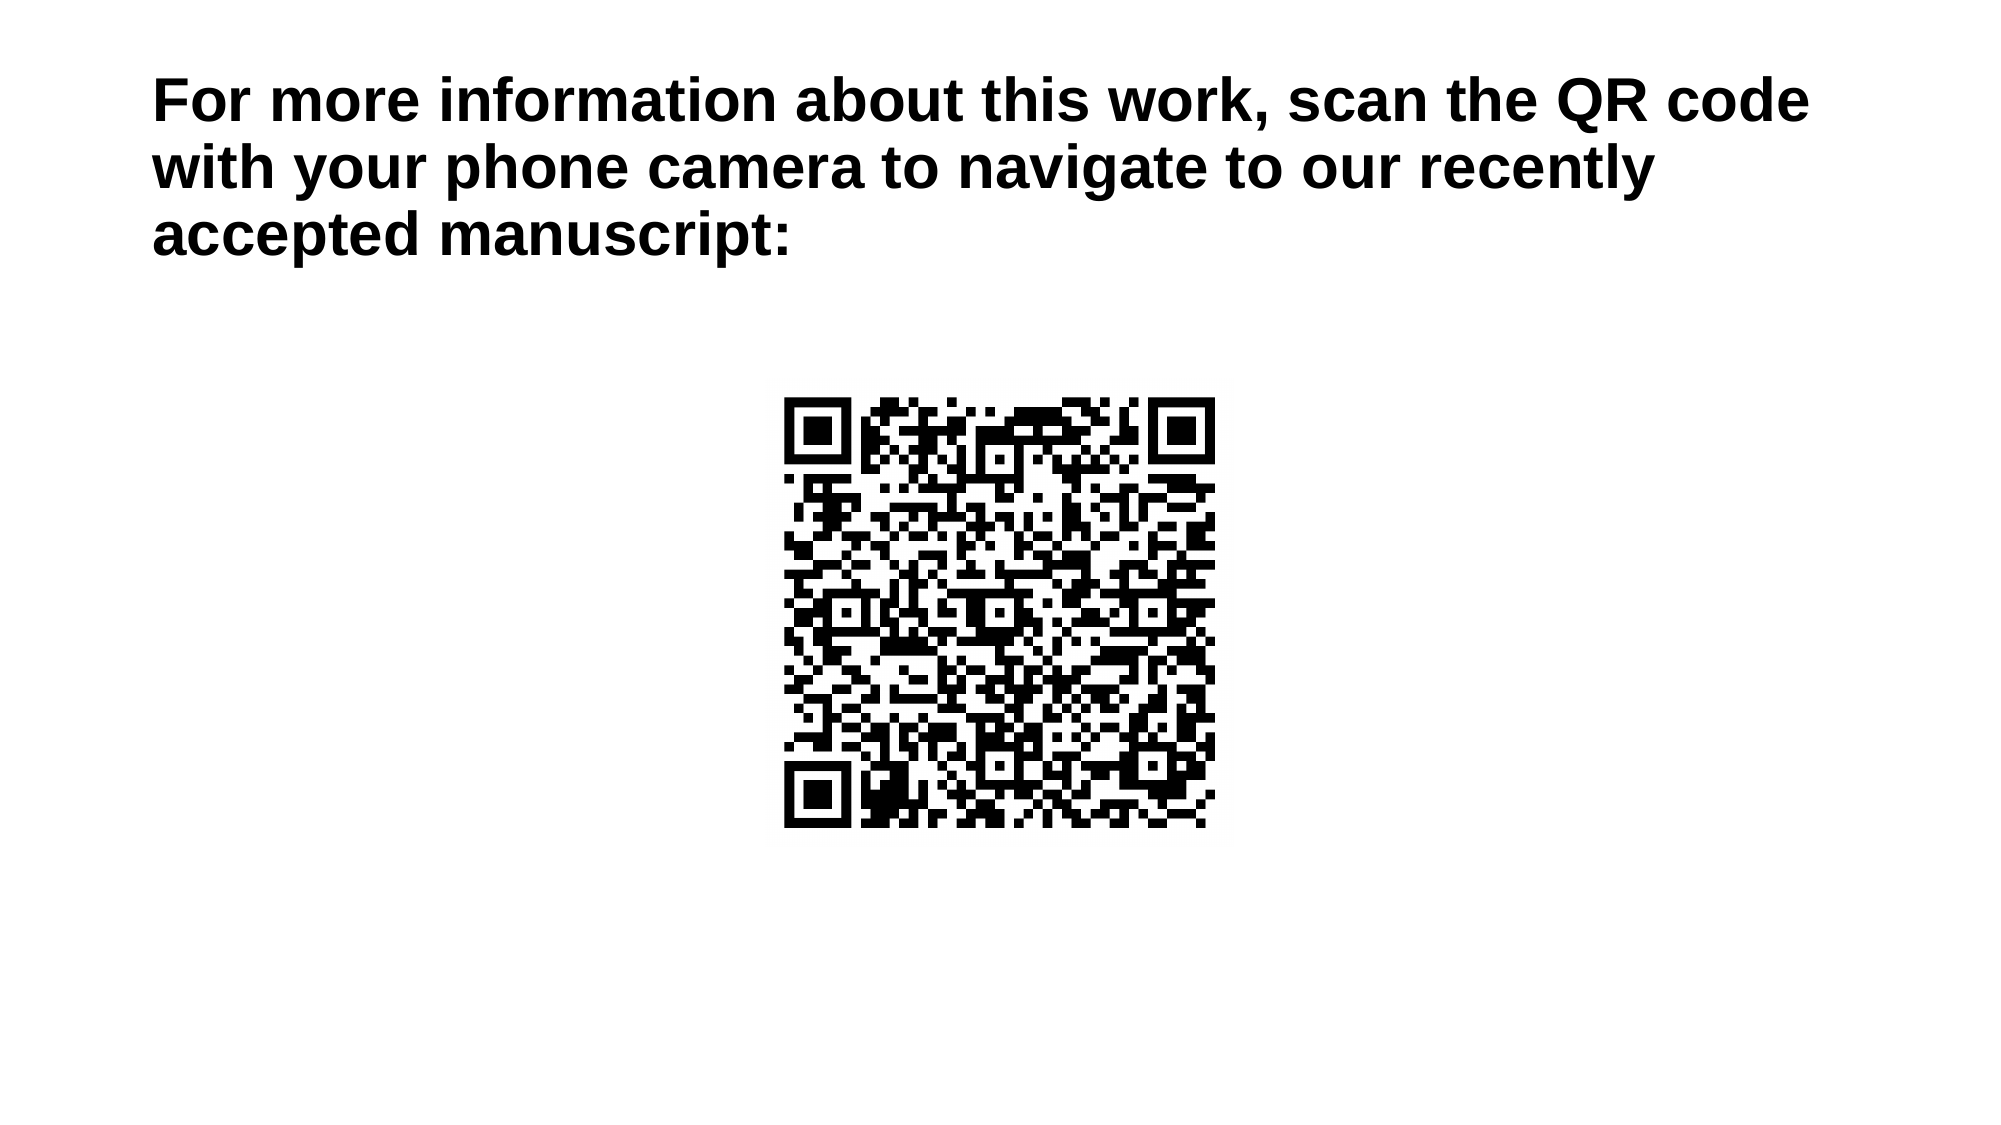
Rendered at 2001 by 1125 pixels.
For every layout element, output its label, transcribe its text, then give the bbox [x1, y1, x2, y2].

picture [765, 377, 1234, 847]
title For more information about this work, scan the QR code with your phone camera to navigate to our recently accepted manuscript: [137, 59, 1863, 278]
